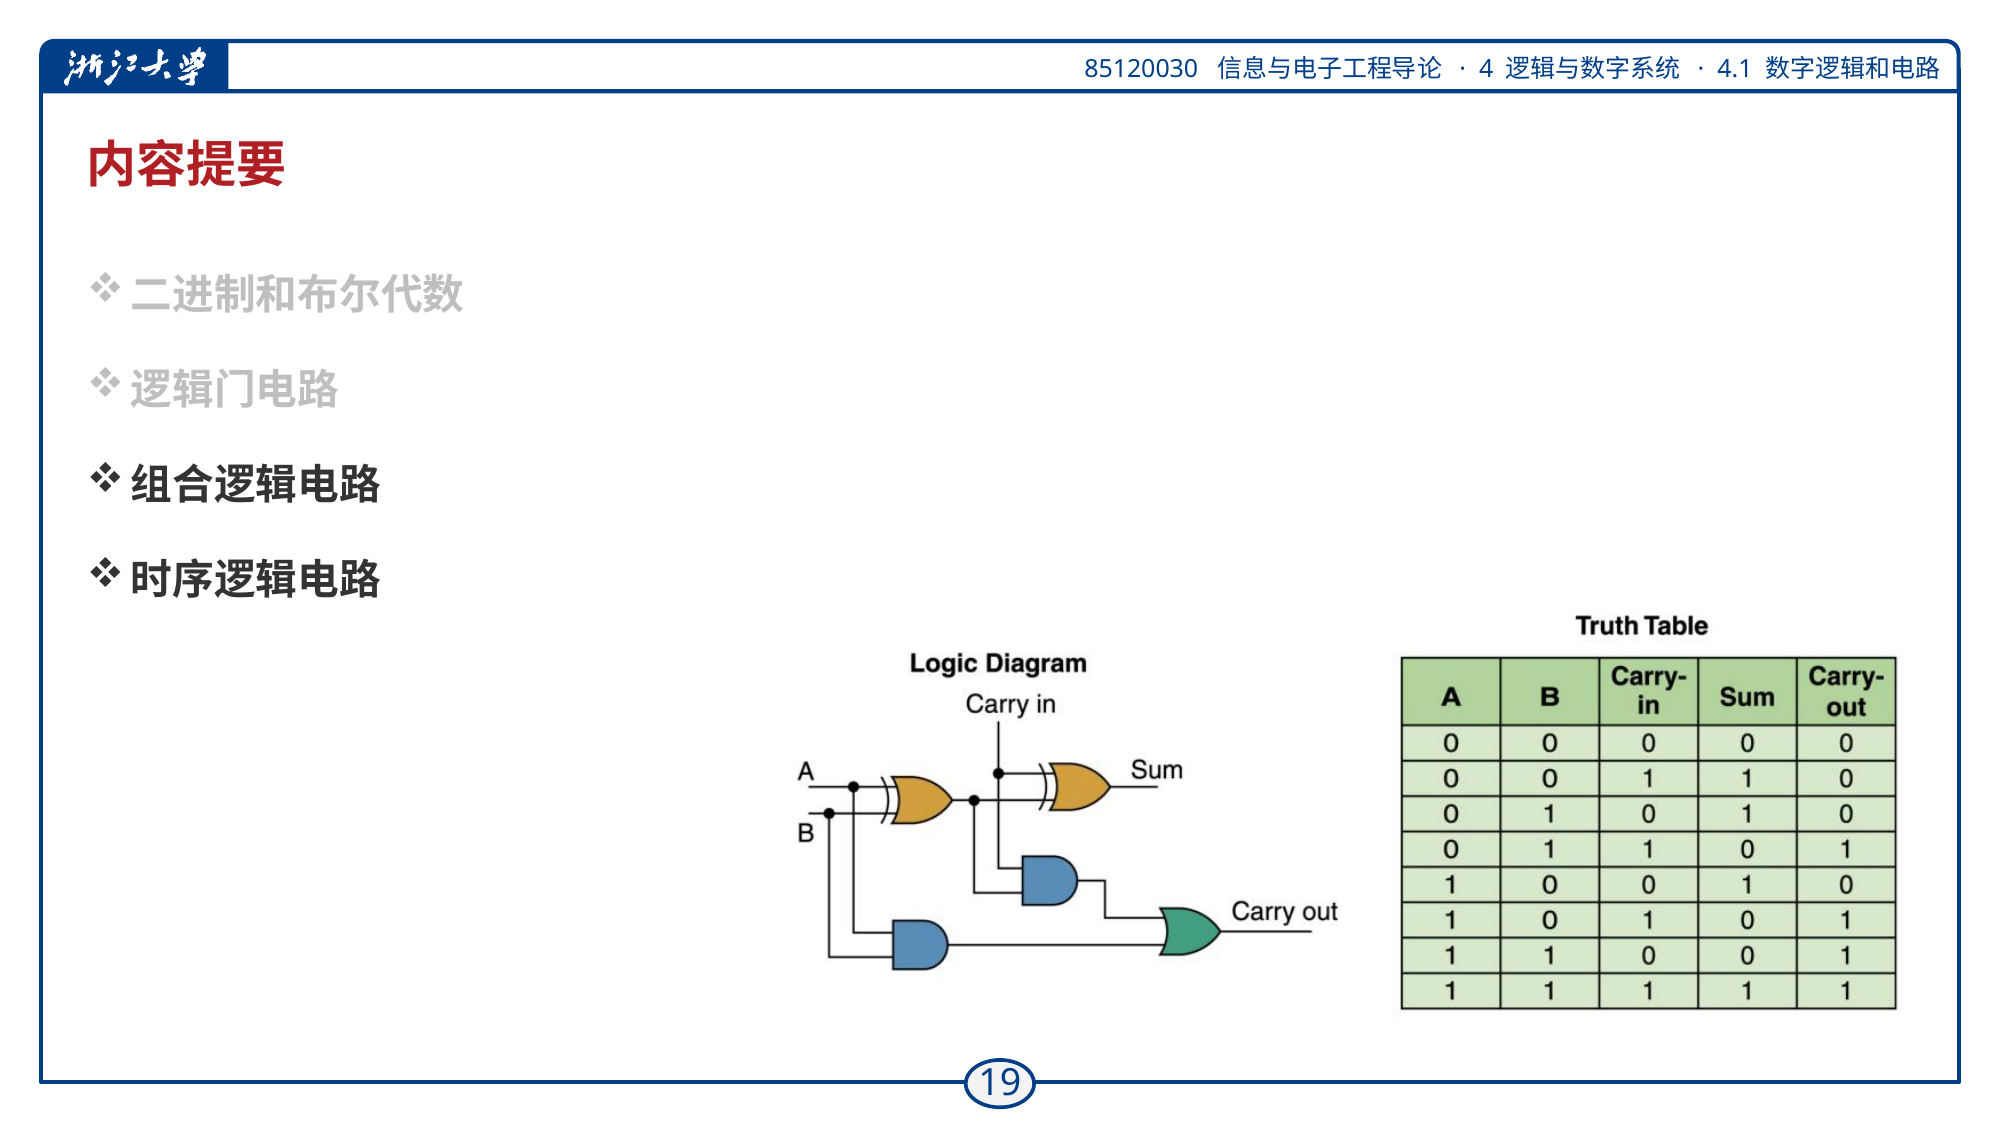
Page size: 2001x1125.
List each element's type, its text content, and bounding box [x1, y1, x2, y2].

picture [778, 601, 1916, 1028]
list 二进制和布尔代数 逻辑门电路 组合逻辑电路 时序逻辑电路 [72, 235, 1926, 1045]
title 内容提要 [72, 125, 1926, 198]
picture [55, 39, 215, 91]
